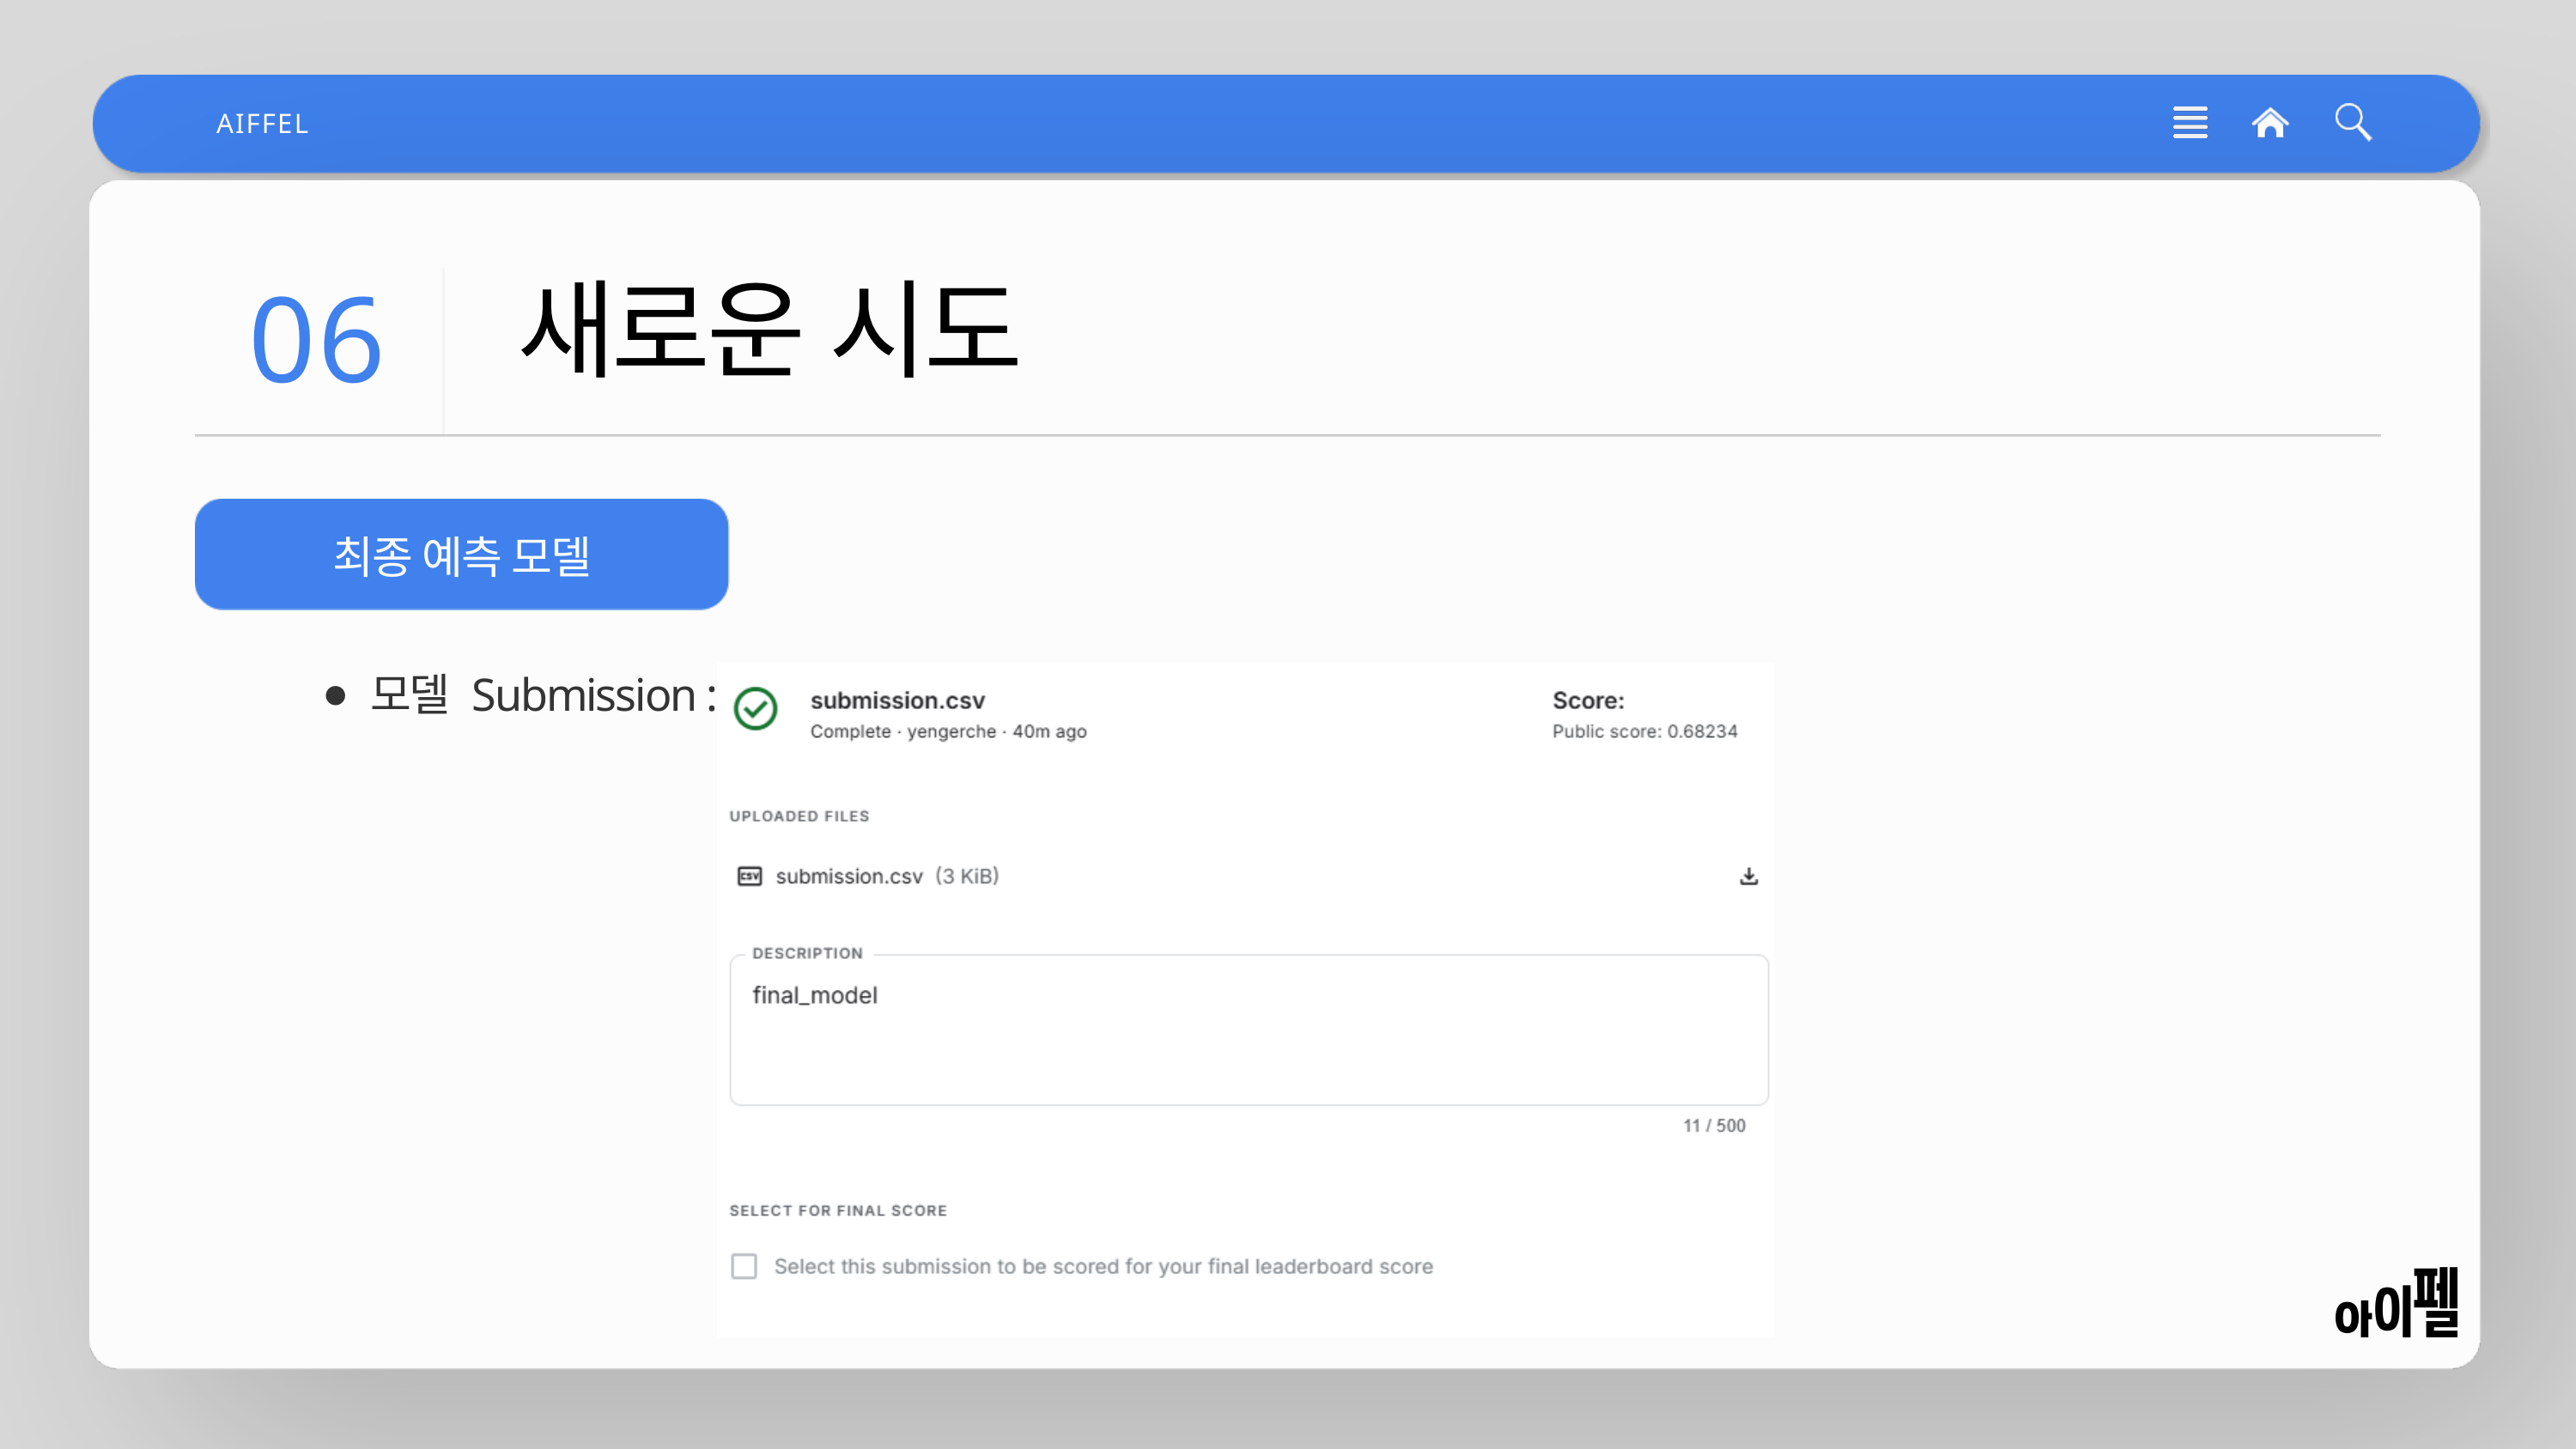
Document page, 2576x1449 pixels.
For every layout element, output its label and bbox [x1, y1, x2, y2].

picture [88, 180, 2482, 1370]
picture [92, 75, 2482, 174]
text_box [194, 499, 731, 610]
